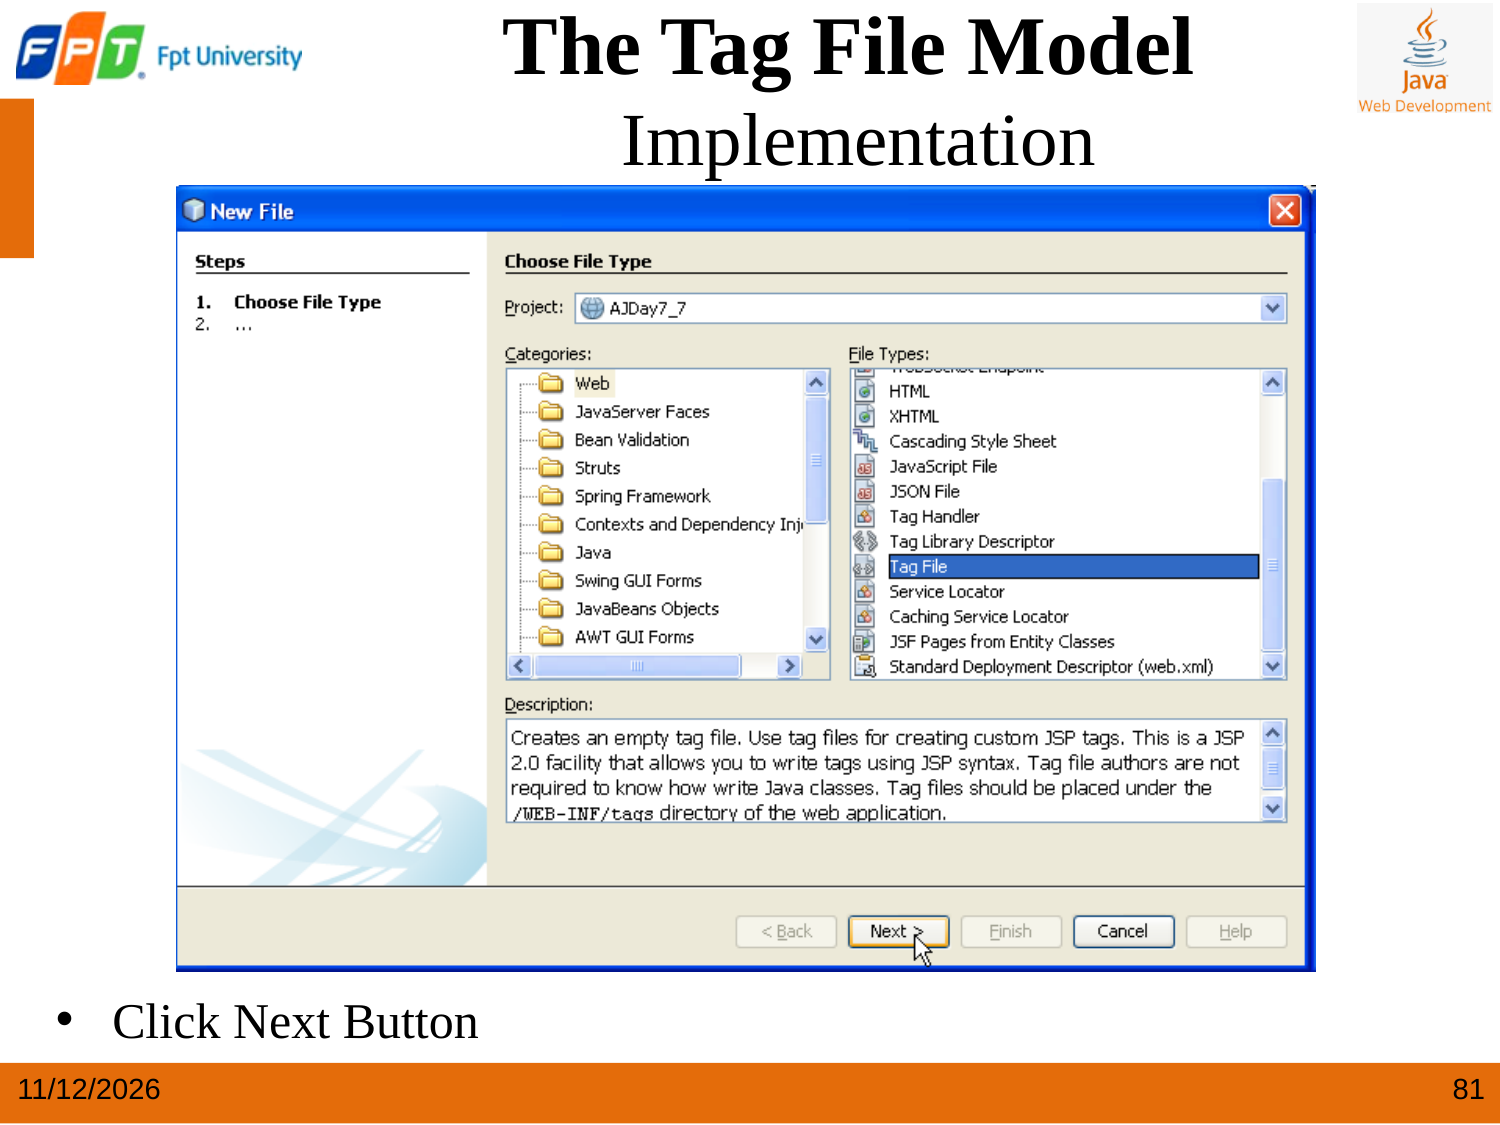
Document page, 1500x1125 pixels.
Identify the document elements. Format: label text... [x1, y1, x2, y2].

picture [175, 185, 1316, 972]
picture [16, 11, 217, 85]
slide_number 81 [1050, 1063, 1500, 1124]
title The Tag File Model Implementation [217, 0, 1500, 172]
text_box Click Next Button [41, 992, 1500, 1092]
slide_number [2, 1063, 231, 1123]
